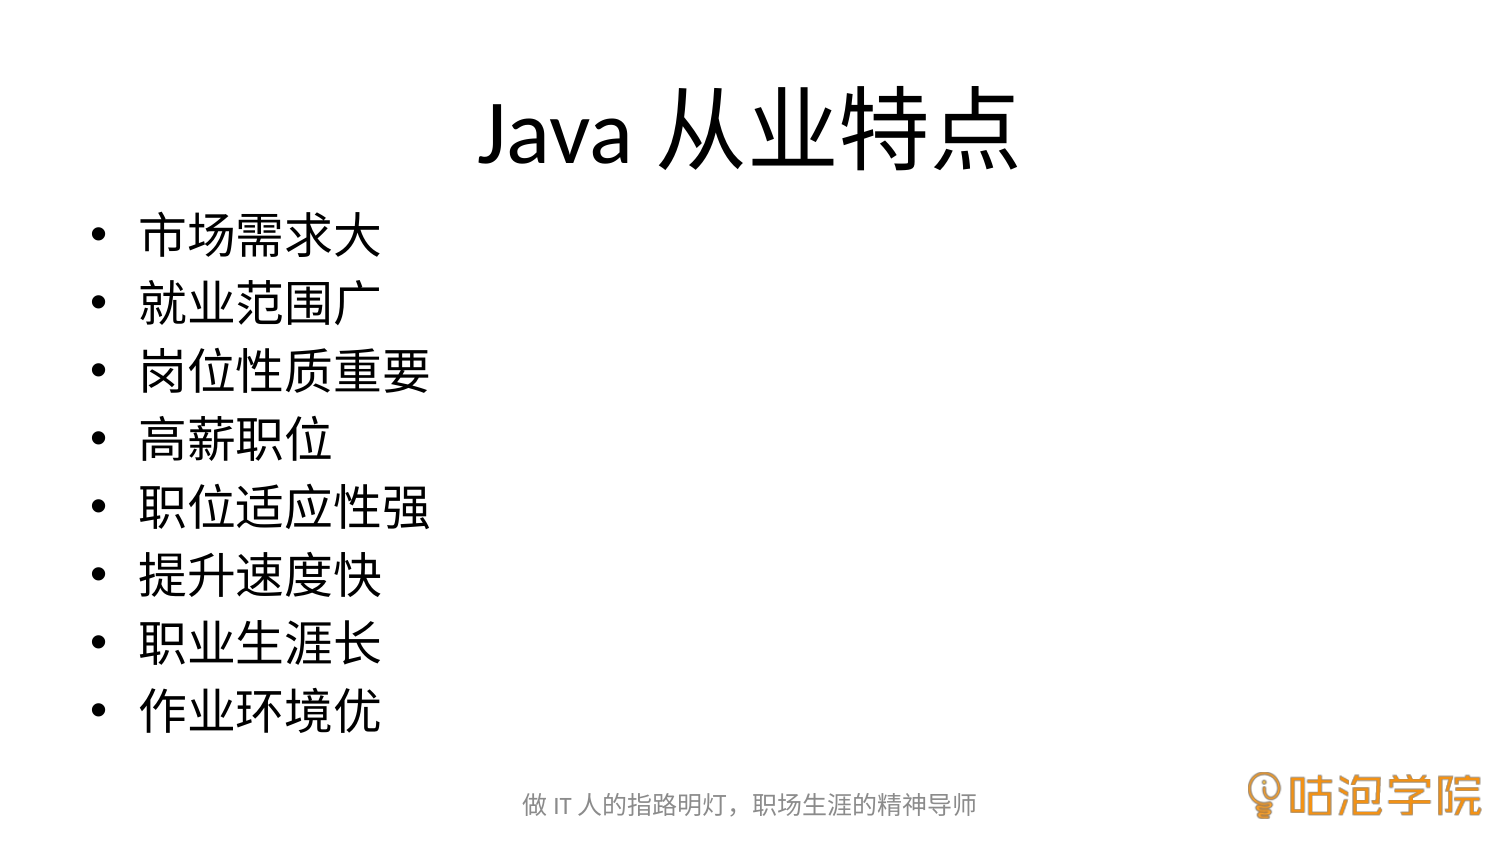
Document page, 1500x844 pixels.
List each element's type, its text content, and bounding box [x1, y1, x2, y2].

footer 做IT人的指路明灯，职场生涯的精神导师 [496, 782, 1004, 828]
list 市场需求大 就业范围广 岗位性质重要 高薪职位 职位适应性强 提升速度快 职业生涯长 作业环境优 [75, 196, 1425, 754]
title Java从业特点 [103, 45, 1397, 209]
picture [1247, 771, 1485, 820]
